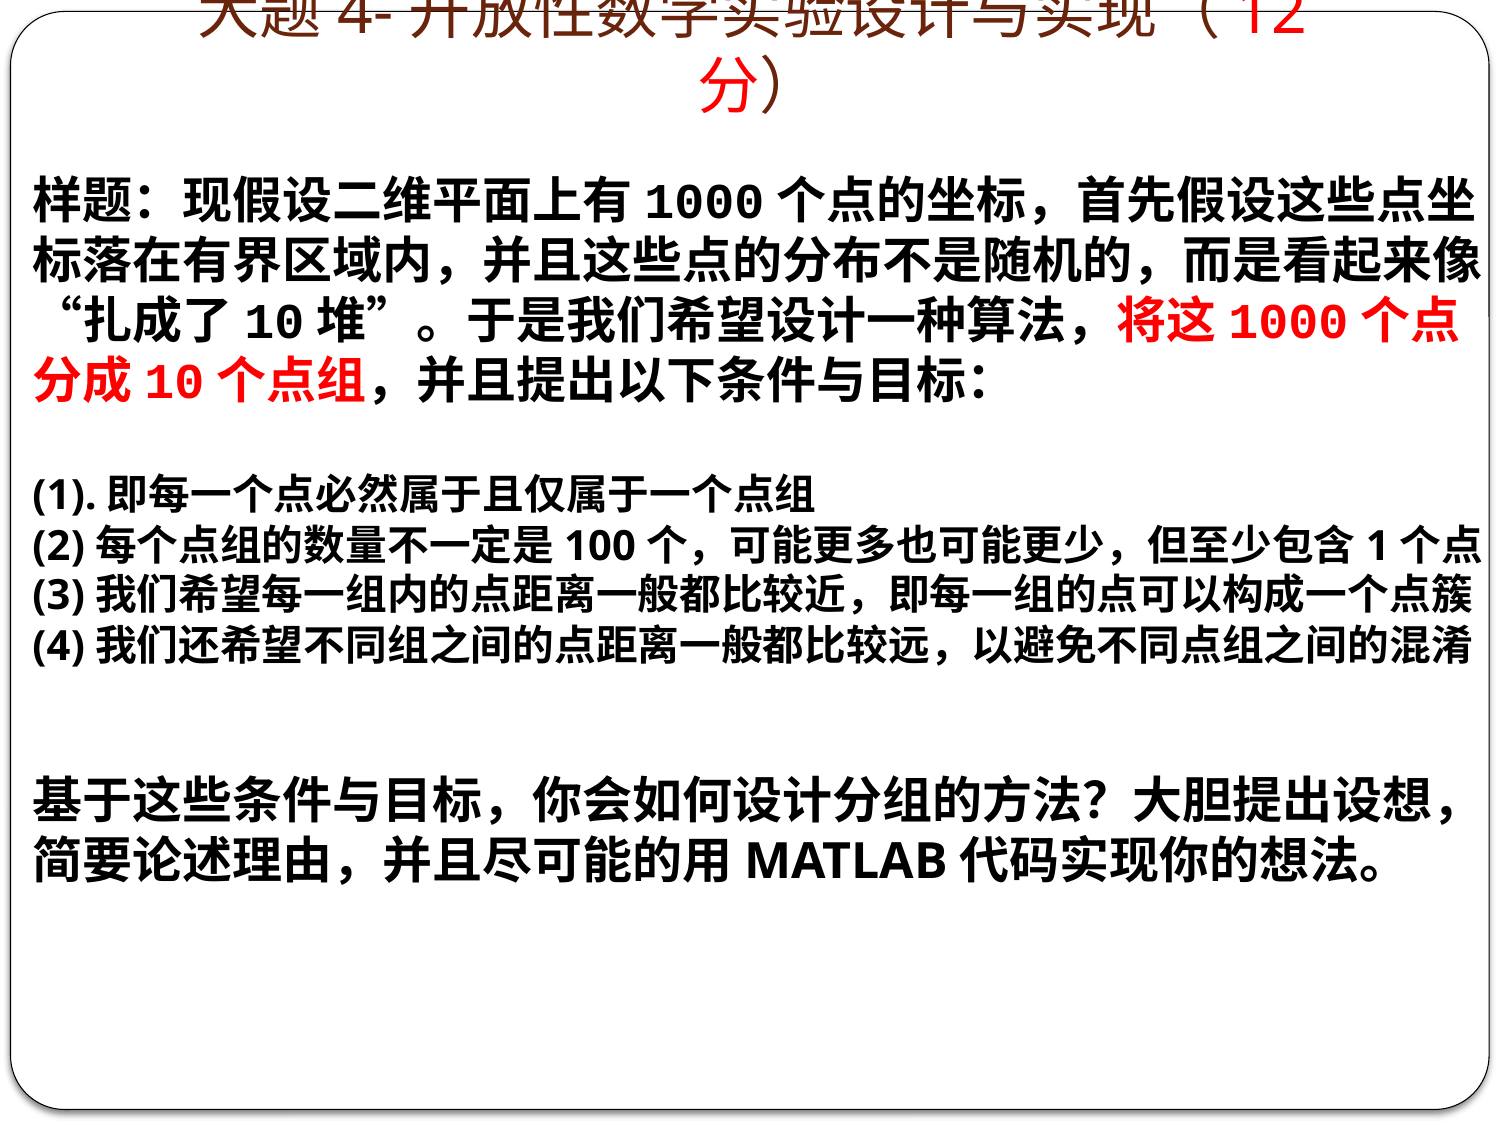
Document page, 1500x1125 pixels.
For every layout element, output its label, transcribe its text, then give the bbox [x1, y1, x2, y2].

title 大题4-开放性数学实验设计与实现（12分） [122, 0, 1398, 136]
